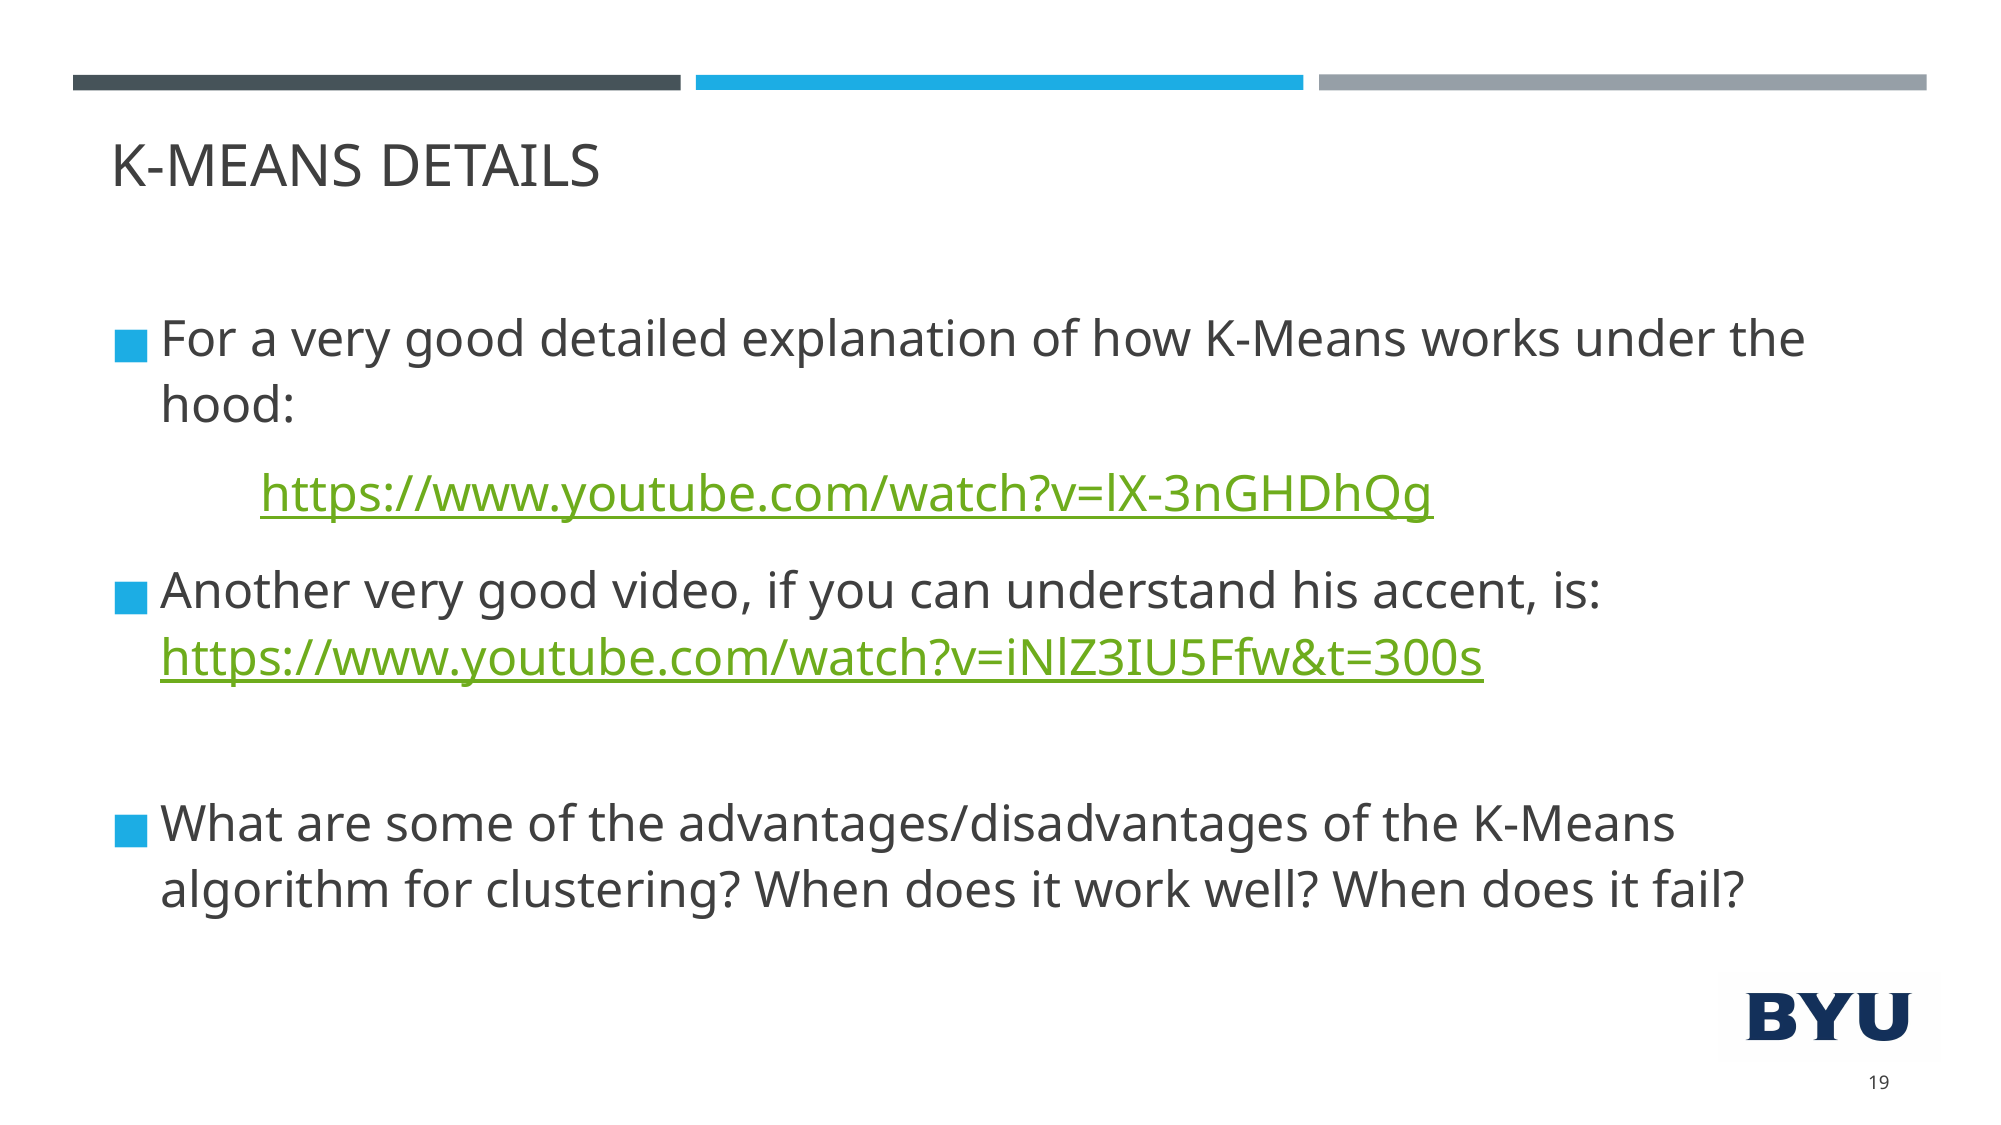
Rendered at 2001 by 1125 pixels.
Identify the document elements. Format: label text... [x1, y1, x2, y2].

picture [1718, 972, 1941, 1062]
slide_number 19 [1732, 1053, 1905, 1114]
title K-MEANS DETAILS [95, 115, 1905, 206]
list For a very good detailed explanation of how K-Means works under the hood: https://www.youtube.com/watch?v=lX-3nGHDhQg Another very good video, if you can understand his accent, is: https://www.youtube.com/watch?v=iNlZ3IU5Ffw&t=300s What are some of the advantages/disadvantages of the K-Means algorithm for clustering? When does it work well? When does it fail? [95, 238, 1905, 981]
